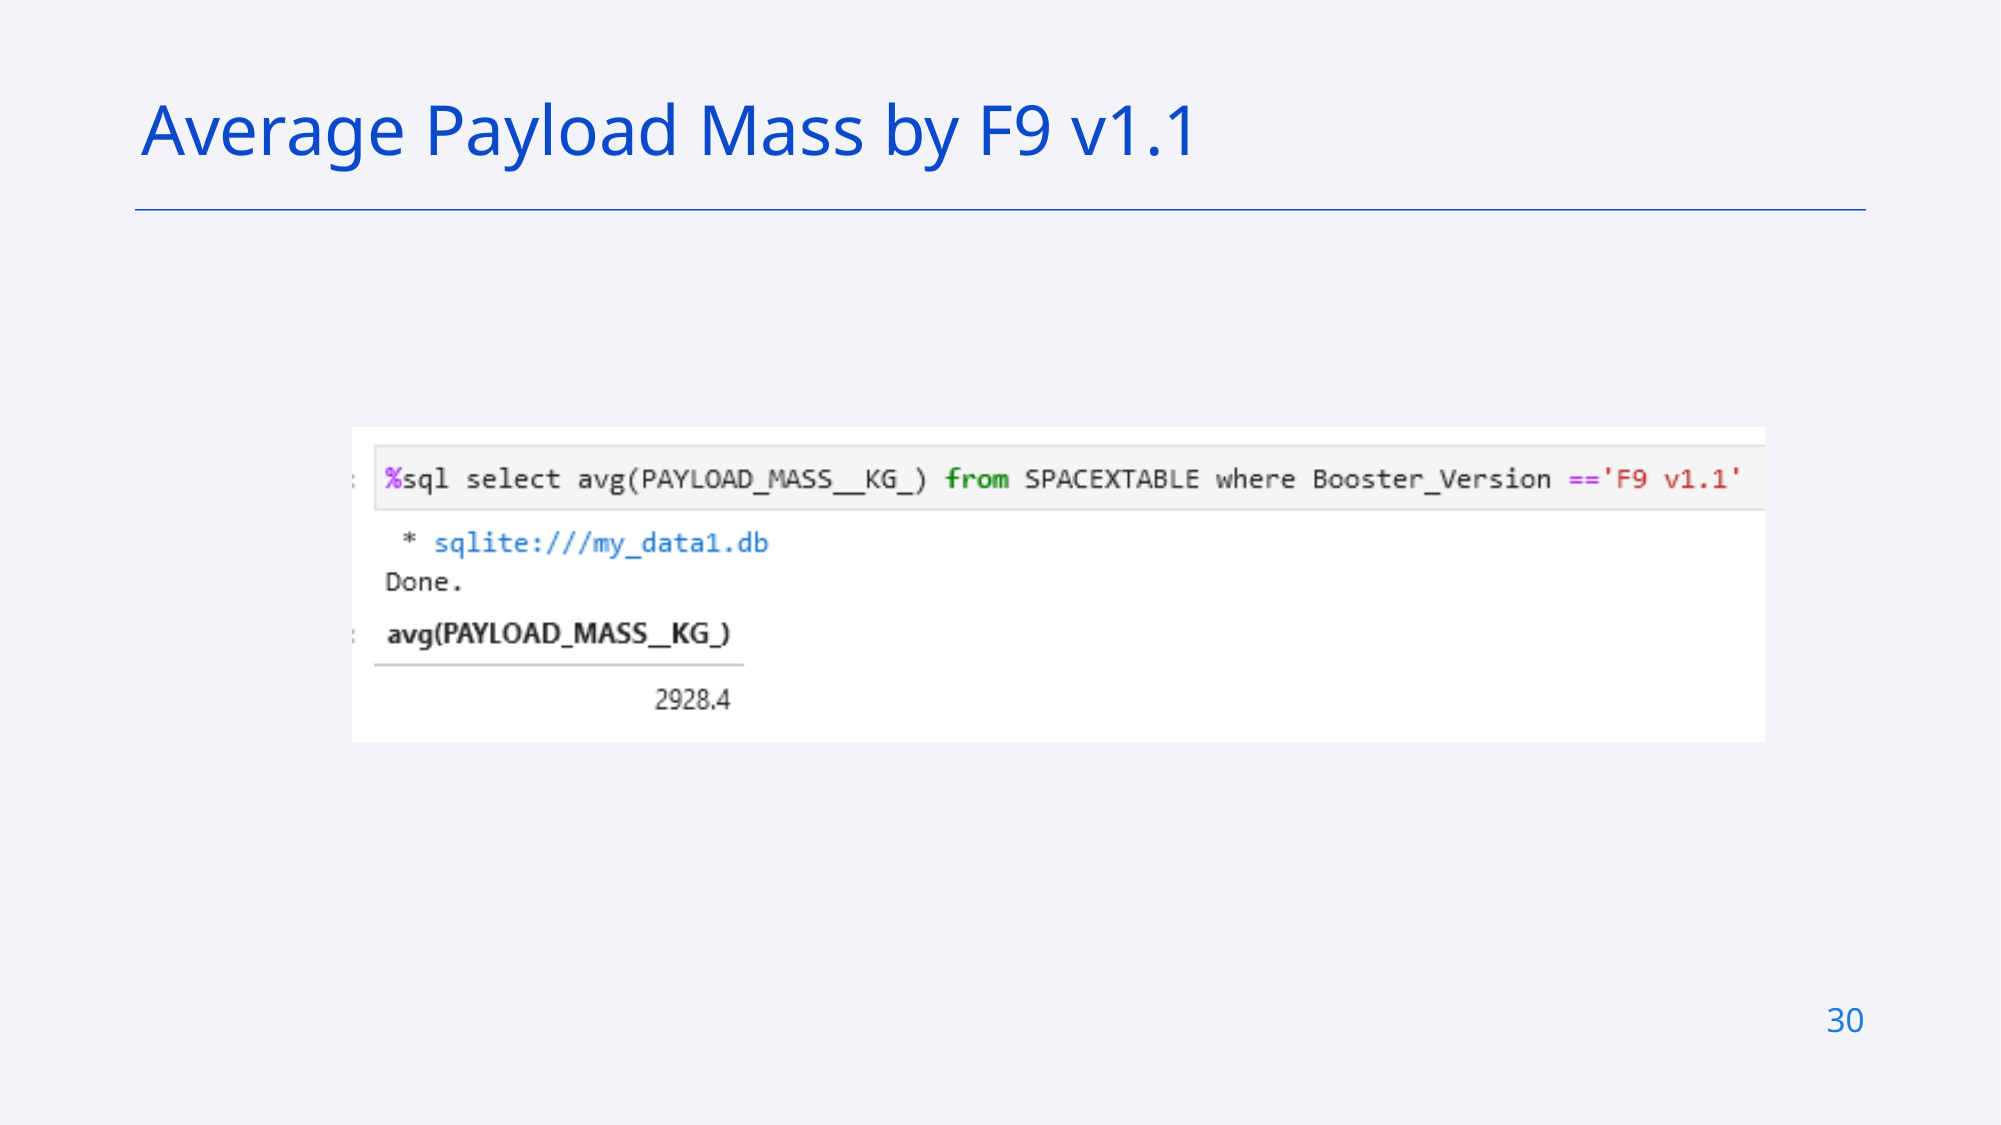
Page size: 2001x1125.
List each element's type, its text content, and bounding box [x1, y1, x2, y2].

picture [0, 0, 2001, 1125]
text_box Average Payload Mass by F9 v1.1 [126, 88, 1852, 179]
slide_number 30 [1429, 988, 1880, 1055]
